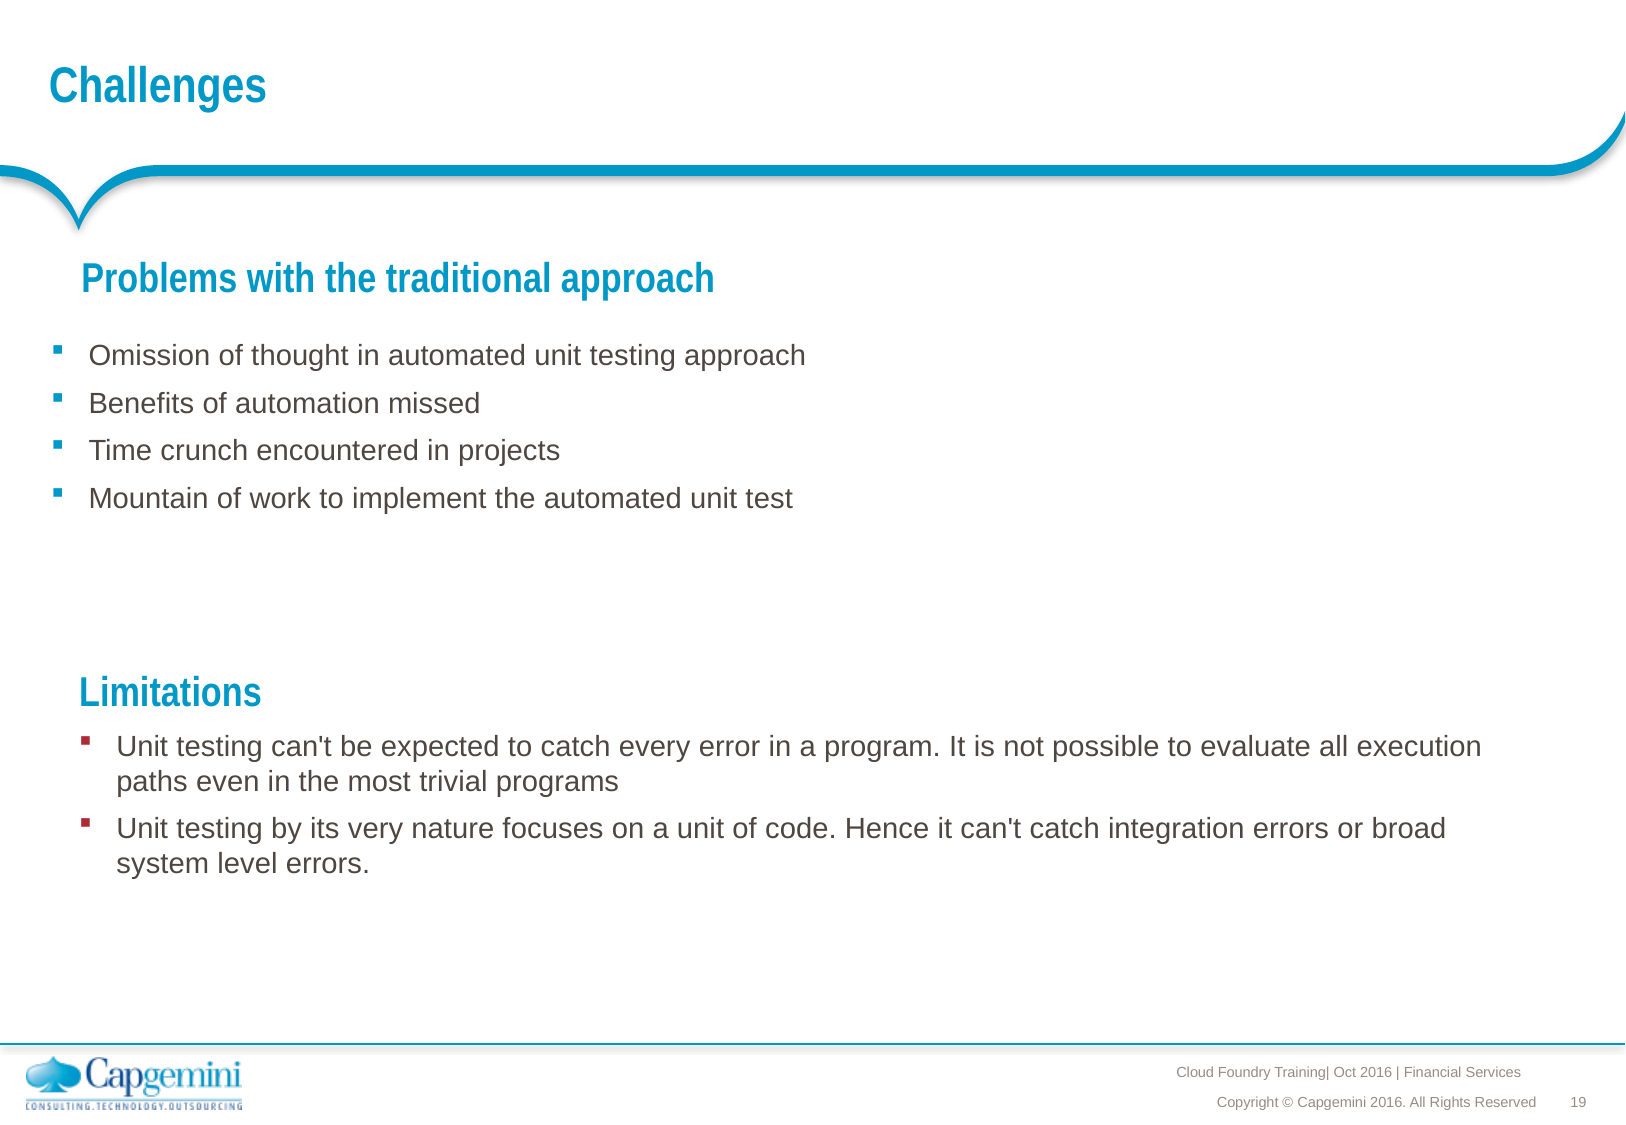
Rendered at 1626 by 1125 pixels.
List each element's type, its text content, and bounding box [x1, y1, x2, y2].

text_box Problems with the traditional approach [66, 243, 731, 309]
list Limitations Unit testing can't be expected to catch every error in a program. It is not possible to evaluate all execution paths even in the most trivial programs Unit testing by its very nature focuses on a unit of code. Hence it can't catch integration errors or broad system level errors. [41, 652, 1562, 883]
title Challenges [0, 0, 1625, 165]
picture [26, 1056, 242, 1110]
list Omission of thought in automated unit testing approach Benefits of automation missed Time crunch encountered in projects Mountain of work to implement the automated unit test [51, 324, 1571, 614]
